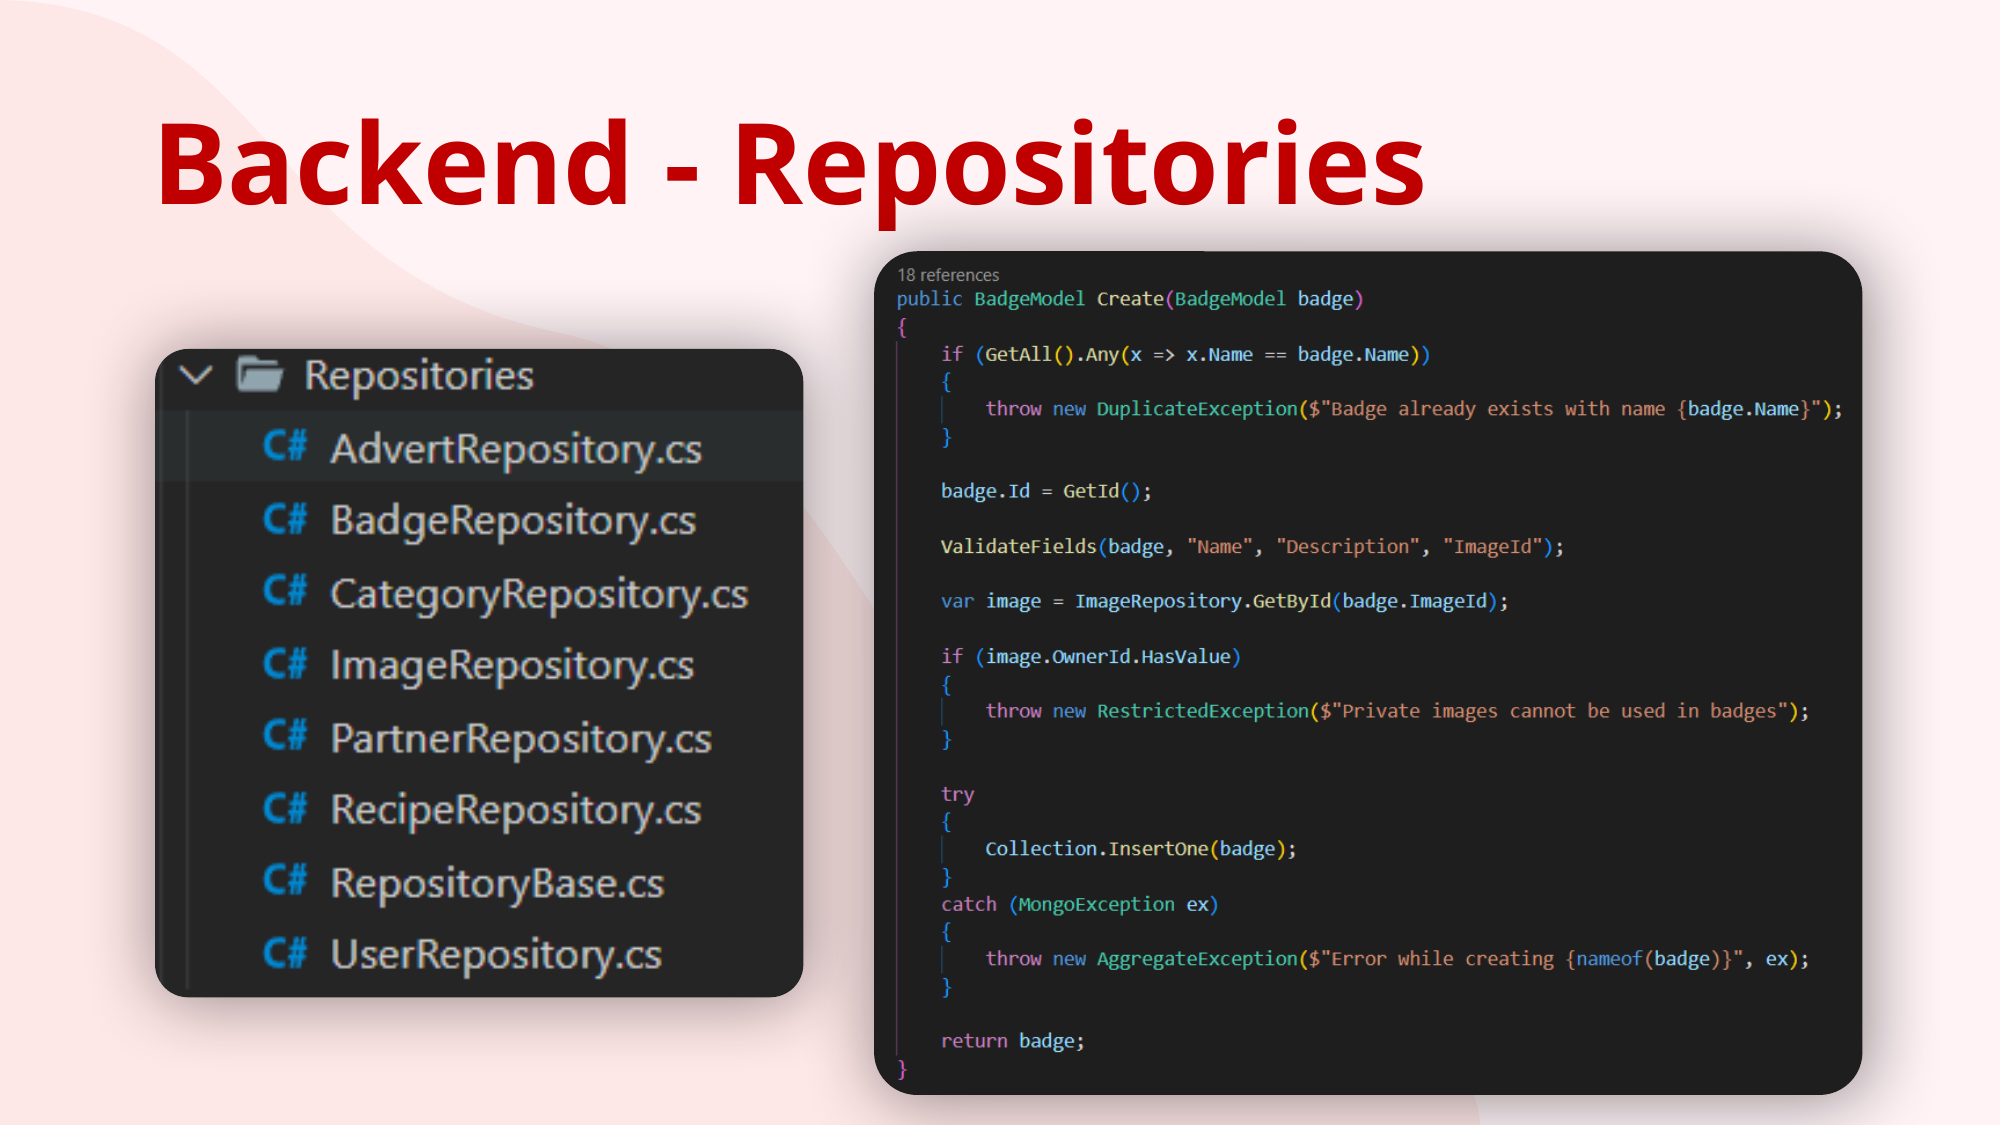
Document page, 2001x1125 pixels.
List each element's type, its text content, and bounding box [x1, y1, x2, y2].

title Backend - Repositories [137, 59, 1863, 278]
picture [154, 348, 804, 998]
picture [874, 251, 1863, 1095]
